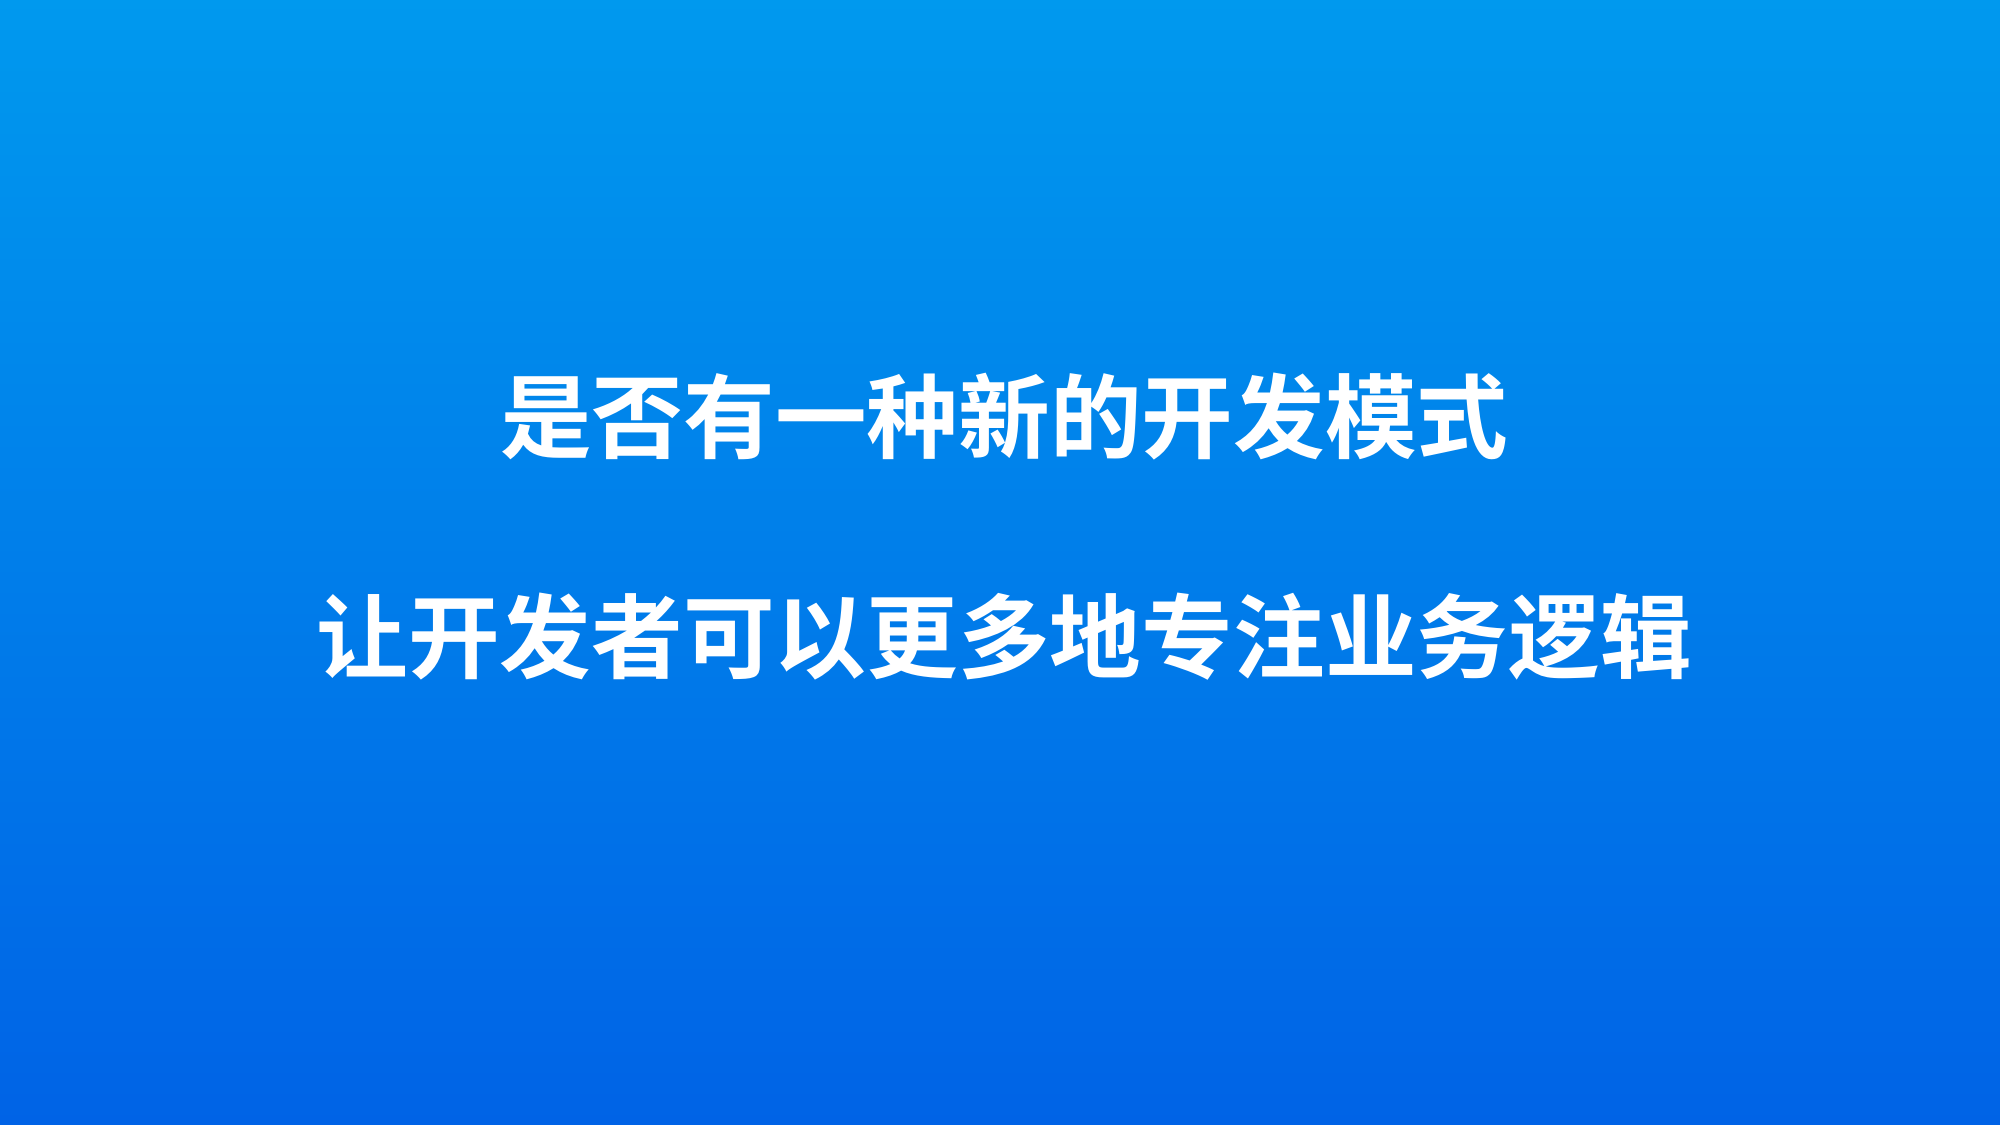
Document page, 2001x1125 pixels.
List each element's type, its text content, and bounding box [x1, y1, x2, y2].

title 是否有一种新的开发模式 让开发者可以更多地专注业务逻辑 [142, 361, 1867, 579]
